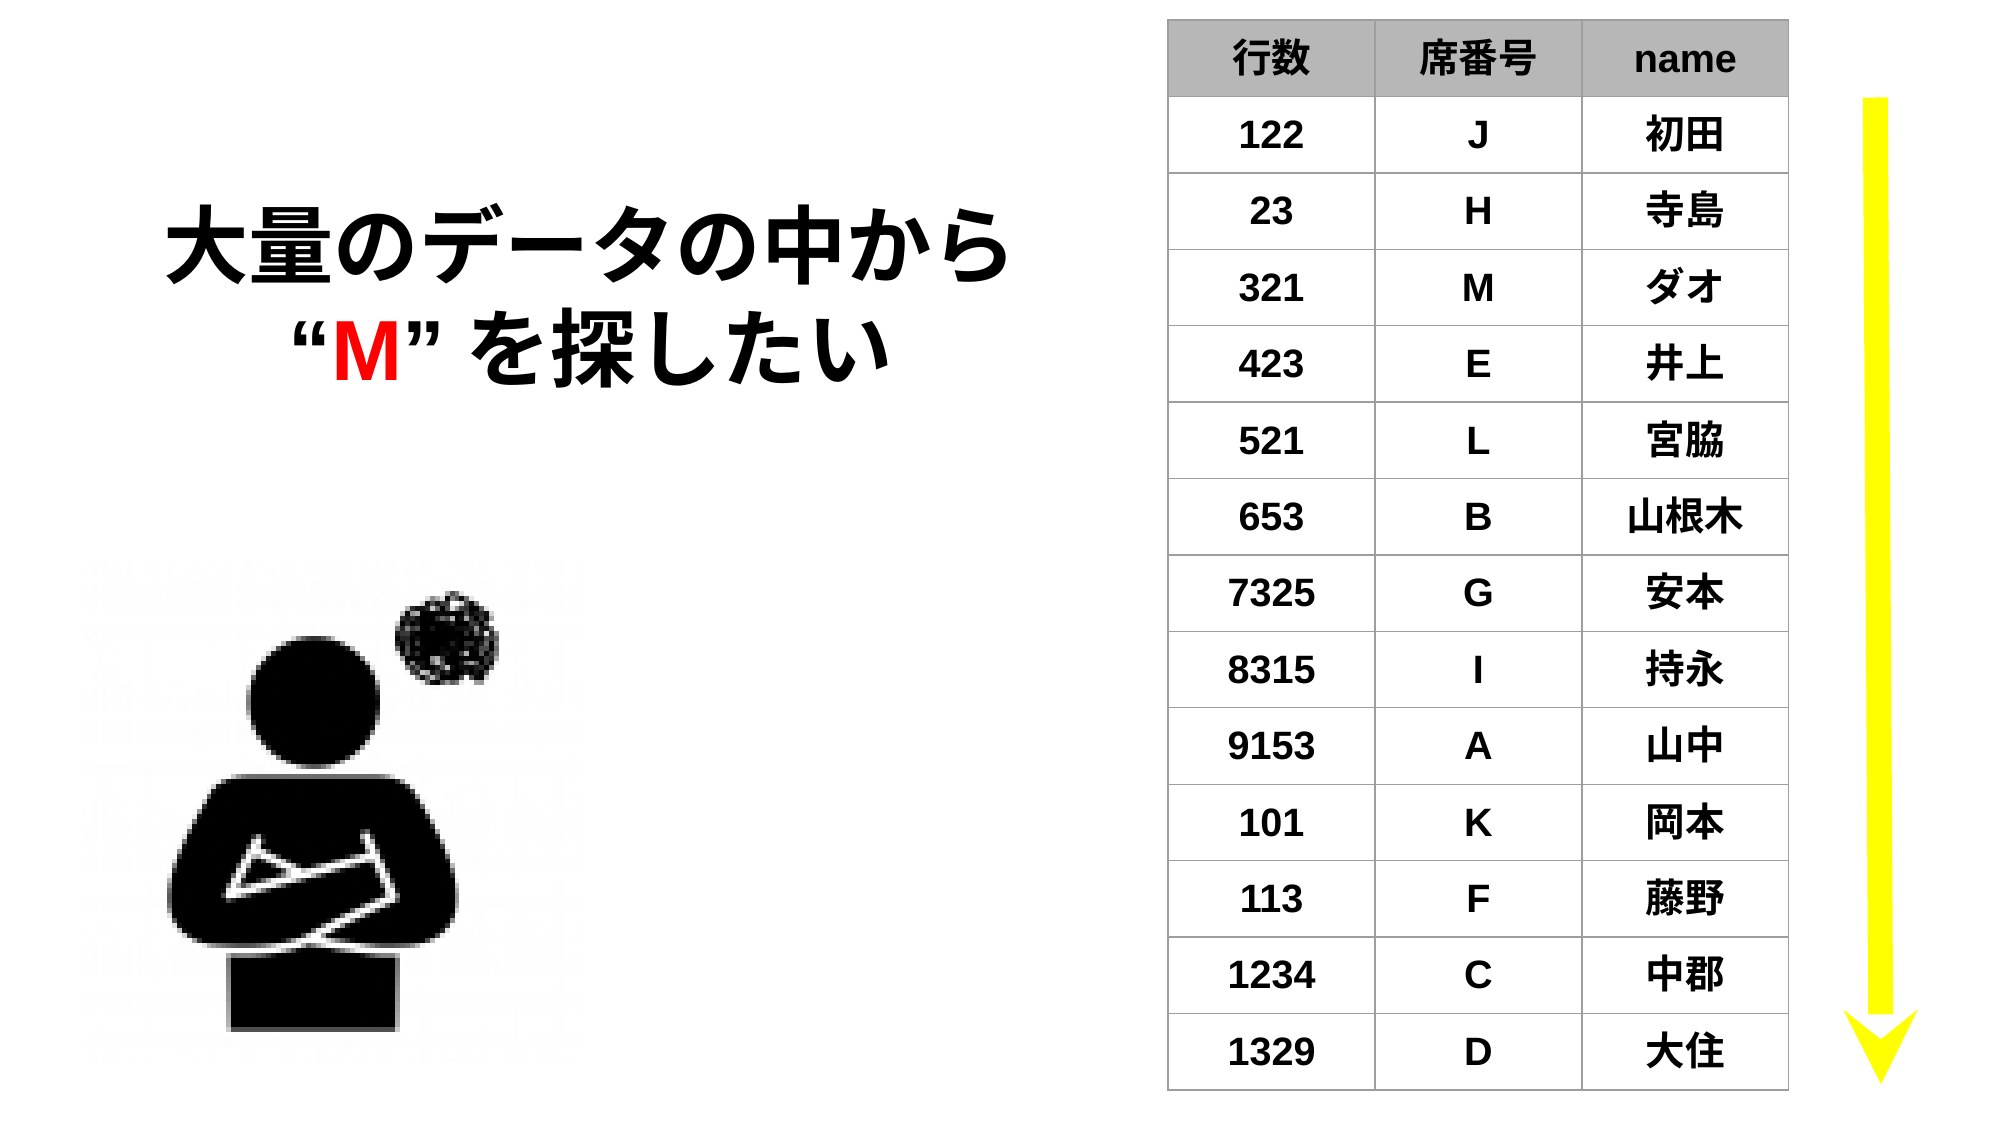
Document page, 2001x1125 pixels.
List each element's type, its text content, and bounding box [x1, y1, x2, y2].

table_cell J [1376, 97, 1581, 172]
table_cell 122 [1169, 97, 1374, 172]
table_cell G [1376, 556, 1581, 631]
table_cell A [1376, 708, 1581, 784]
table_cell ダオ [1583, 250, 1788, 325]
table_cell 安本 [1583, 556, 1788, 631]
table_cell 321 [1169, 250, 1374, 325]
table_cell 岡本 [1583, 785, 1788, 860]
table_cell 8315 [1169, 632, 1374, 707]
table_cell 23 [1169, 174, 1374, 249]
table_cell 1329 [1169, 1014, 1374, 1089]
table_cell 宮脇 [1583, 403, 1788, 478]
table_header 行数 [1169, 21, 1374, 96]
table_cell E [1376, 326, 1581, 401]
table_cell B [1376, 479, 1581, 554]
table_cell 7325 [1169, 556, 1374, 631]
table_cell H [1376, 174, 1581, 249]
table_cell M [1376, 250, 1581, 325]
table_cell D [1376, 1014, 1581, 1089]
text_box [1874, 97, 1882, 1085]
table_cell 井上 [1583, 326, 1788, 401]
table_cell 寺島 [1583, 174, 1788, 249]
table_cell C [1376, 938, 1581, 1013]
table_cell 山中 [1583, 708, 1788, 784]
table_cell 653 [1169, 479, 1374, 554]
table_cell 中郡 [1583, 938, 1788, 1013]
table_cell 山根木 [1583, 479, 1788, 554]
table_header 席番号 [1376, 21, 1581, 96]
table_cell I [1376, 632, 1581, 707]
table_cell 大住 [1583, 1014, 1788, 1089]
table_cell 113 [1169, 861, 1374, 936]
table_cell 9153 [1169, 708, 1374, 784]
table_header name [1583, 21, 1788, 96]
table_cell 藤野 [1583, 861, 1788, 936]
table_cell K [1376, 785, 1581, 860]
table_cell 423 [1169, 326, 1374, 401]
table_cell 持永 [1583, 632, 1788, 707]
picture [83, 562, 584, 1063]
table_cell 101 [1169, 785, 1374, 860]
text_box 大量のデータの中から “M”を探したい [43, 19, 1139, 775]
table_cell 初田 [1583, 97, 1788, 172]
table_cell F [1376, 861, 1581, 936]
table_cell L [1376, 403, 1581, 478]
table_cell 521 [1169, 403, 1374, 478]
table_cell 1234 [1169, 938, 1374, 1013]
